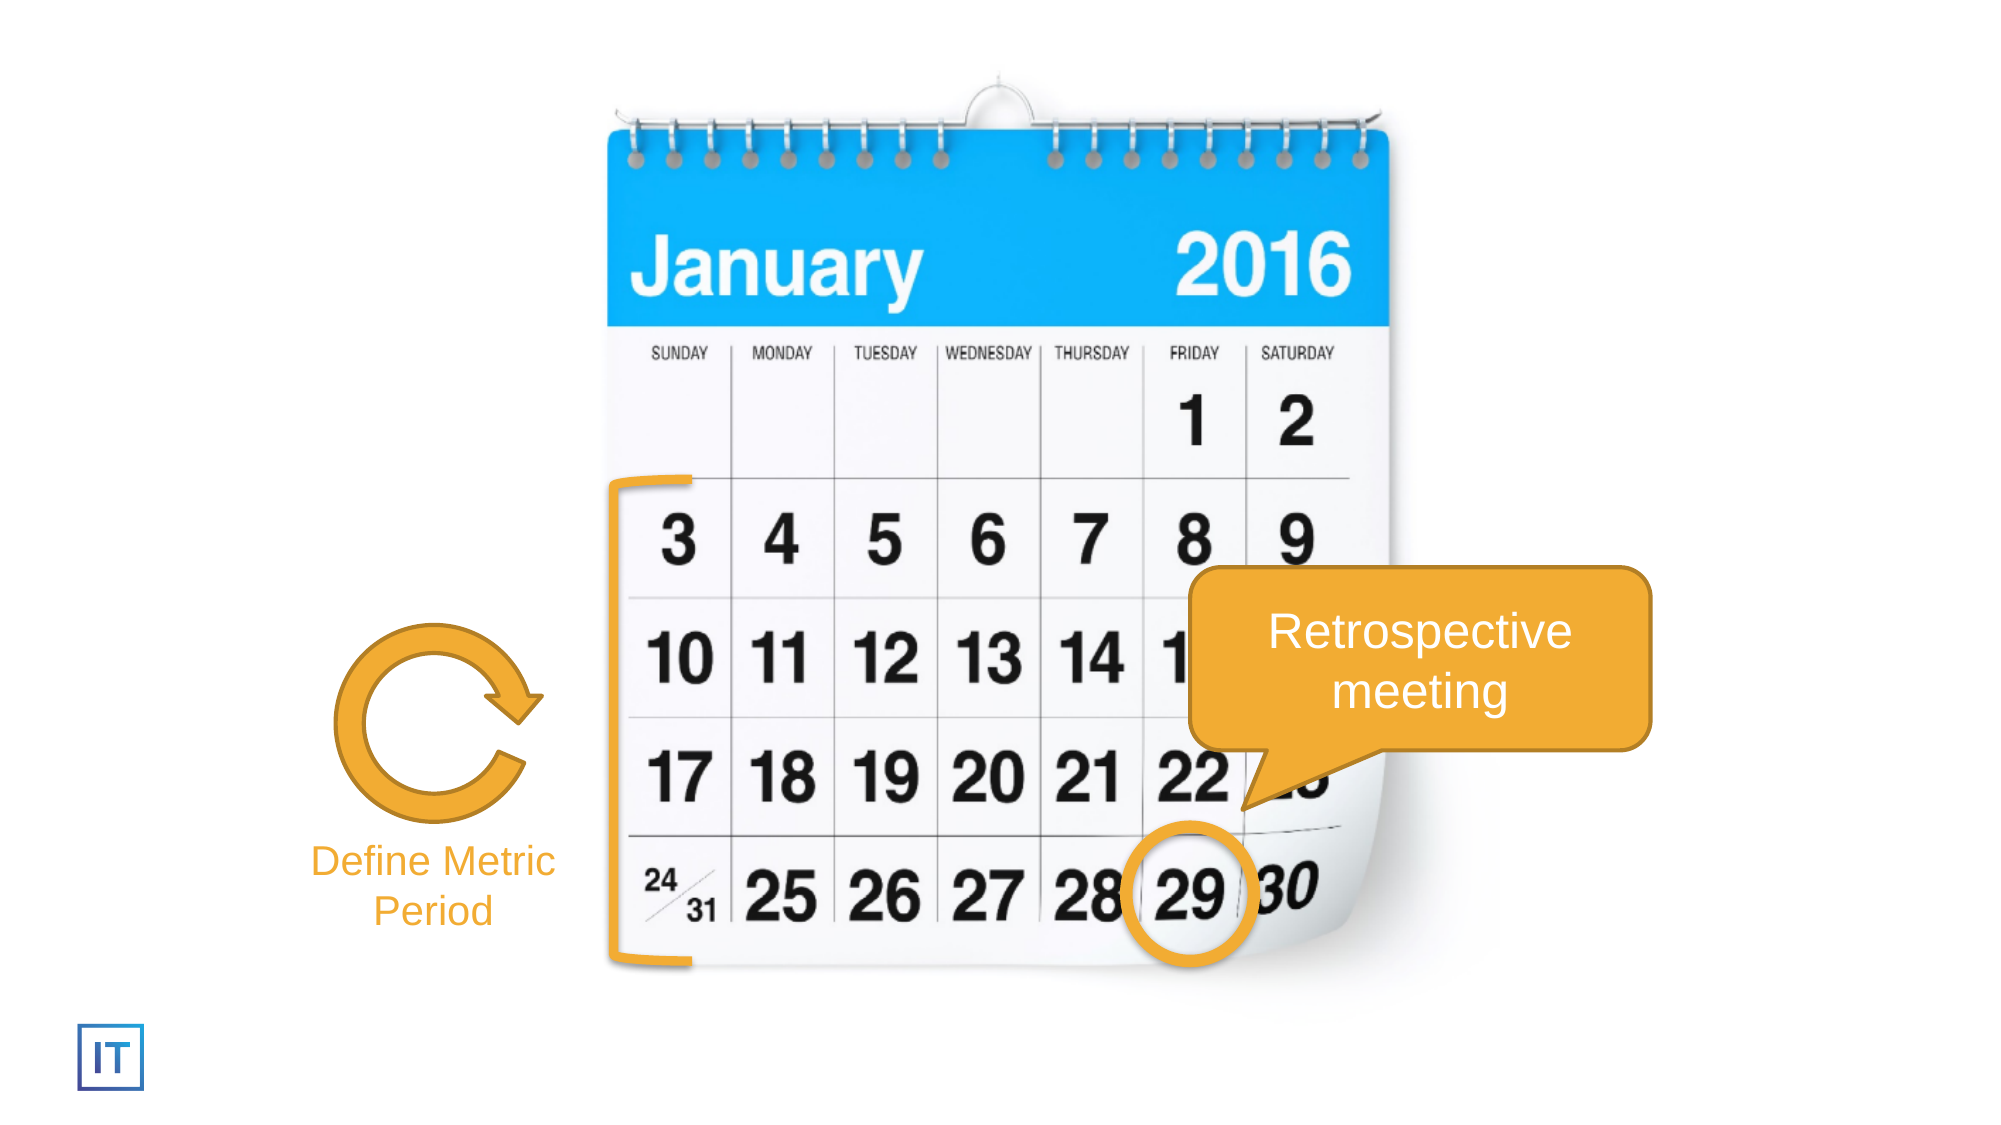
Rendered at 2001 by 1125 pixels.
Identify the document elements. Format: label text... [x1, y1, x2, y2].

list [500, 38, 1500, 1038]
text_box Retrospective meeting [1505, 565, 1653, 753]
text_box [333, 622, 495, 824]
text_box Define Metric Period [247, 826, 495, 942]
picture [69, 1016, 154, 1098]
